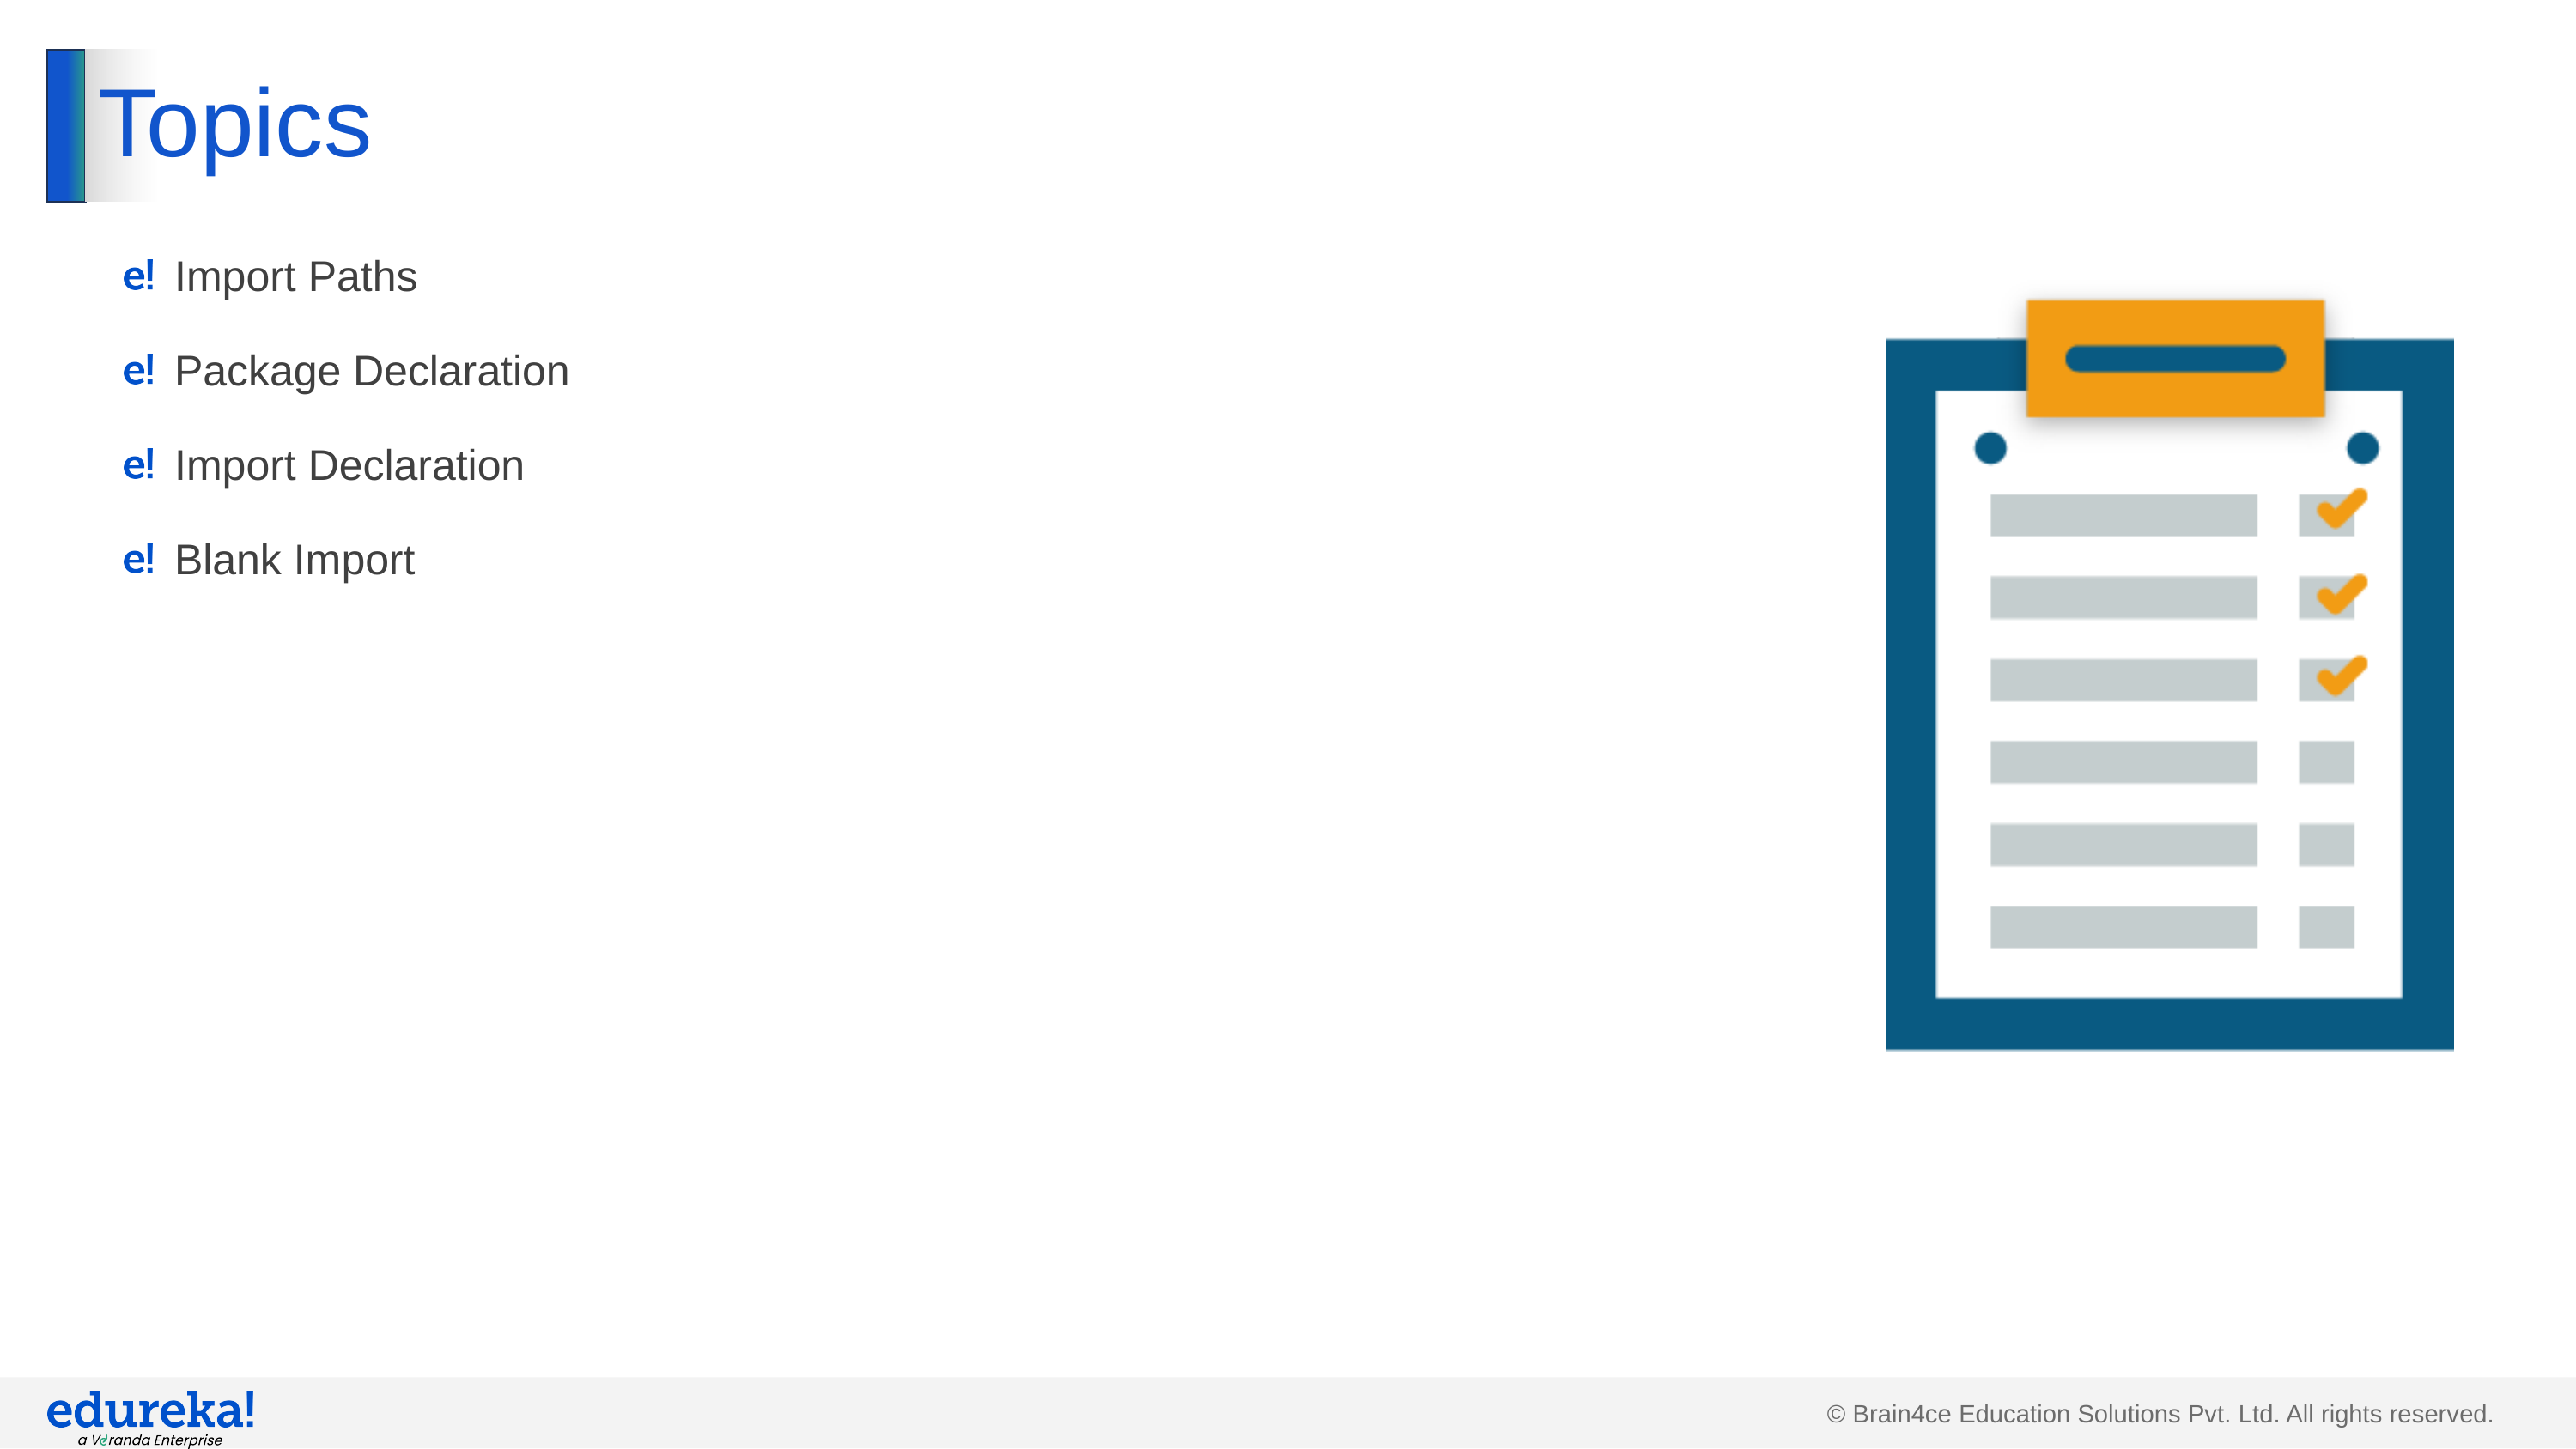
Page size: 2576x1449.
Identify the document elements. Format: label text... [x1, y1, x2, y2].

picture [47, 1391, 253, 1449]
list Import Paths Package Declaration Import Declaration Blank Import [85, 242, 2491, 1332]
picture [124, 543, 153, 573]
picture [124, 259, 153, 290]
picture [124, 448, 153, 479]
title Topics [85, 49, 2491, 202]
picture [124, 354, 153, 385]
